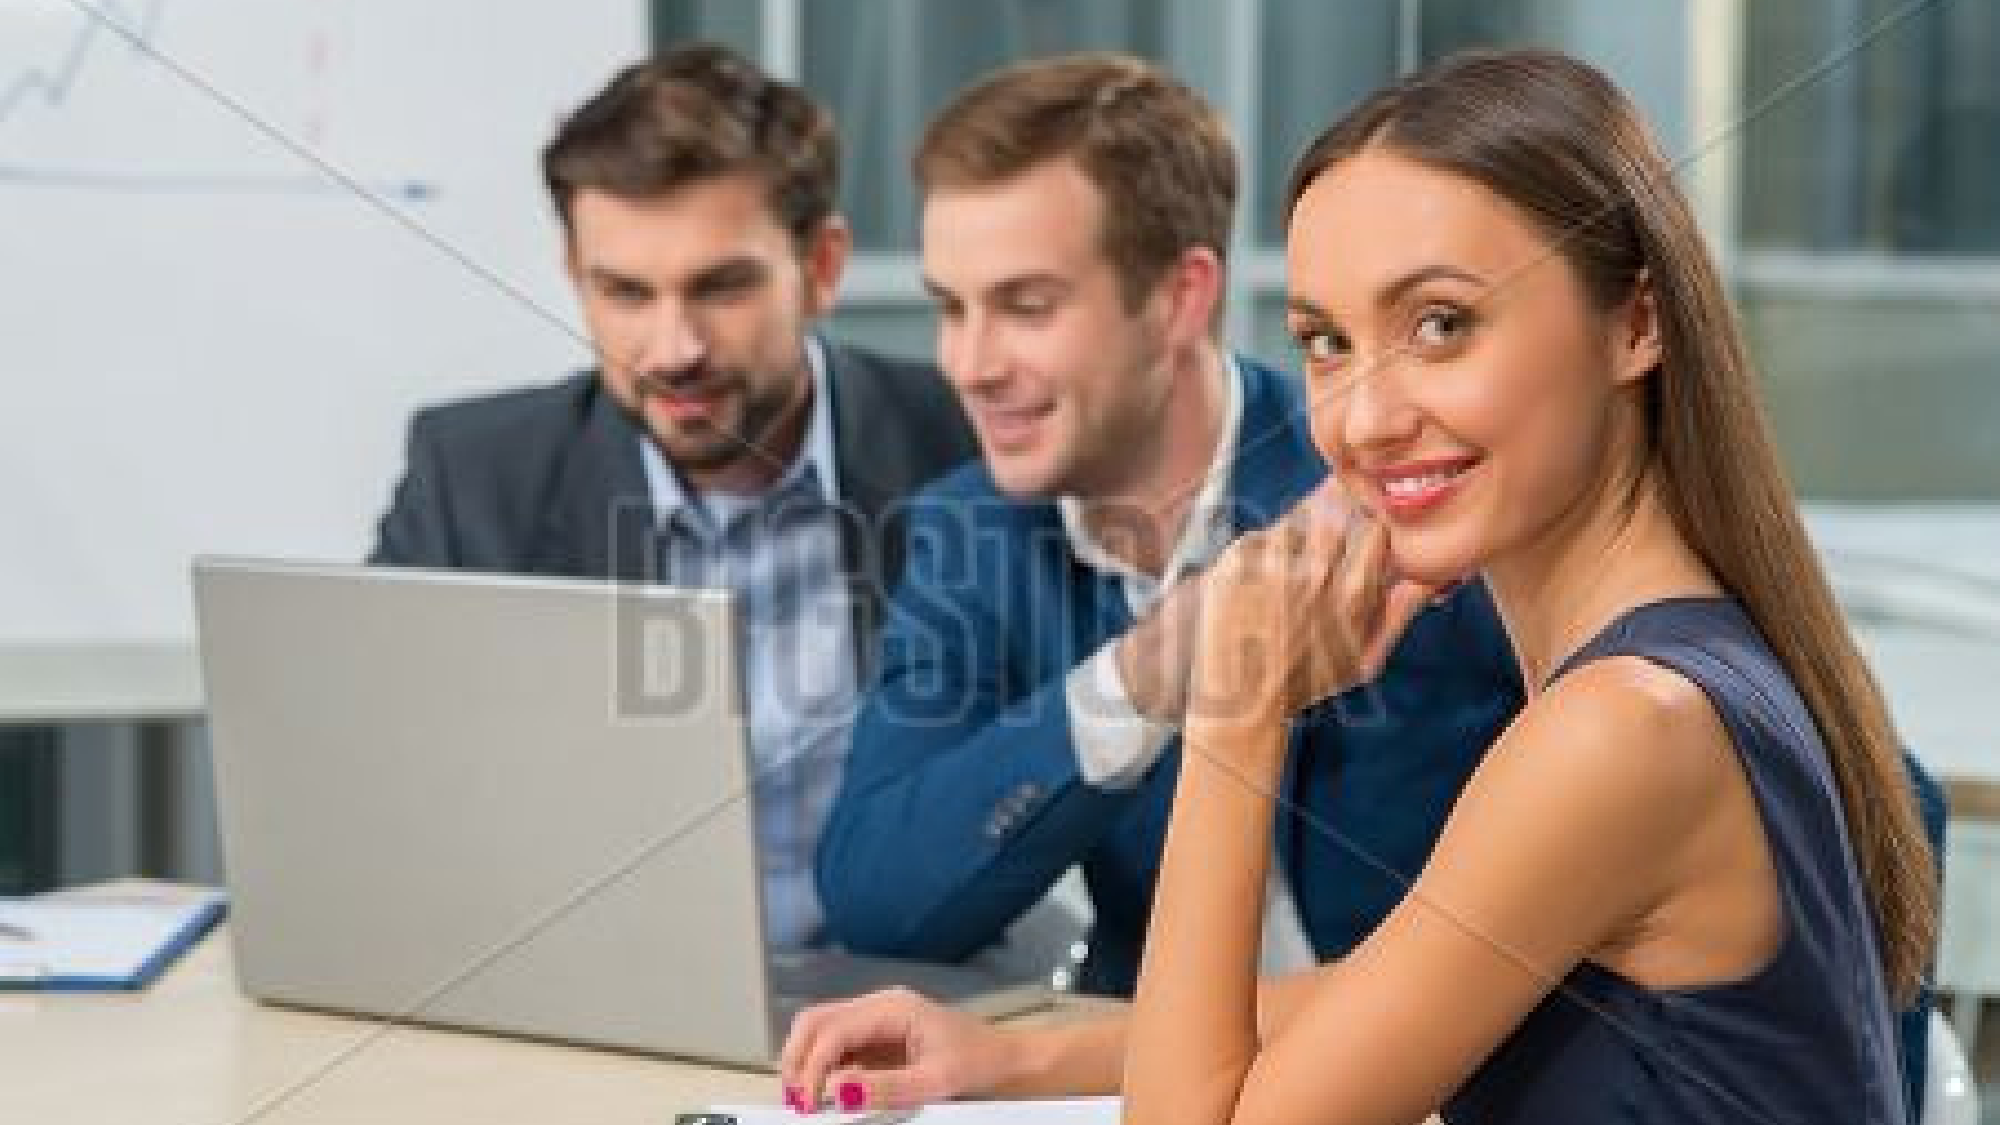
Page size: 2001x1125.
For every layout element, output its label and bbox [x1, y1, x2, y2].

list [0, 0, 2000, 1125]
